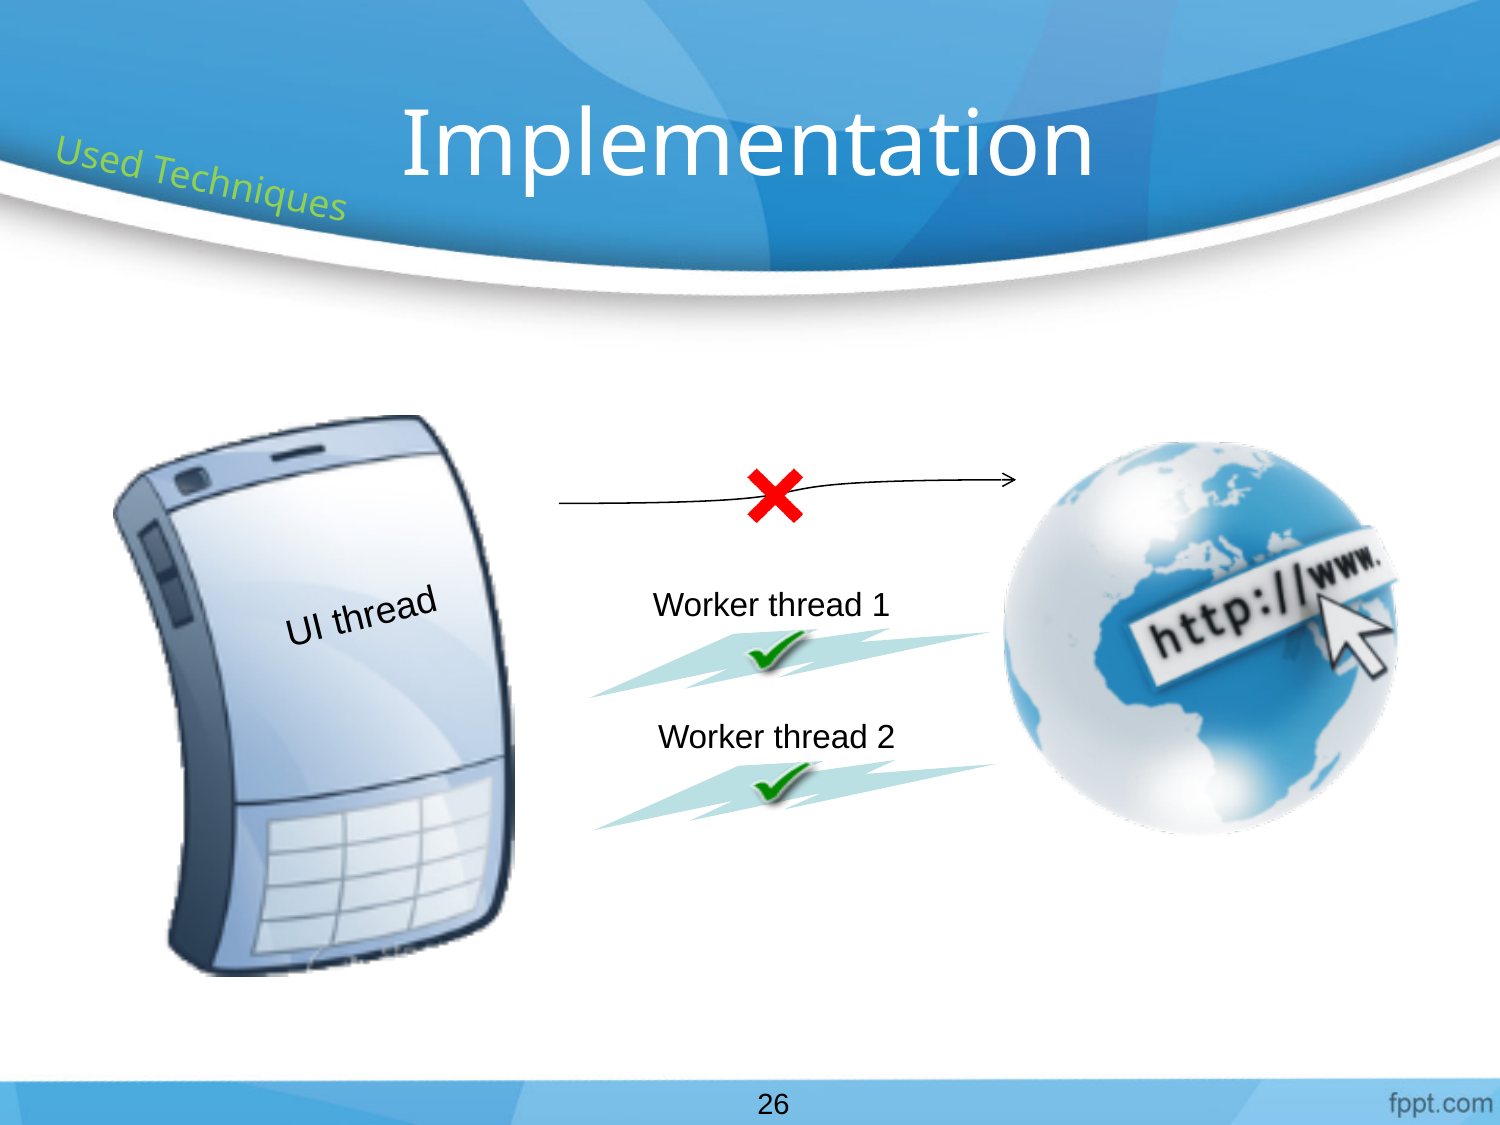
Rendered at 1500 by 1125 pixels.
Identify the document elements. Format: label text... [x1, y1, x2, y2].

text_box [808, 479, 1017, 504]
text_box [112, 415, 515, 977]
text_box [591, 707, 994, 831]
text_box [558, 479, 742, 504]
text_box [586, 575, 989, 699]
slide_number 26 [726, 1077, 805, 1125]
text_box Used Techniques [35, 114, 369, 241]
picture [0, 0, 1500, 1125]
title Implementation [75, 45, 1425, 233]
